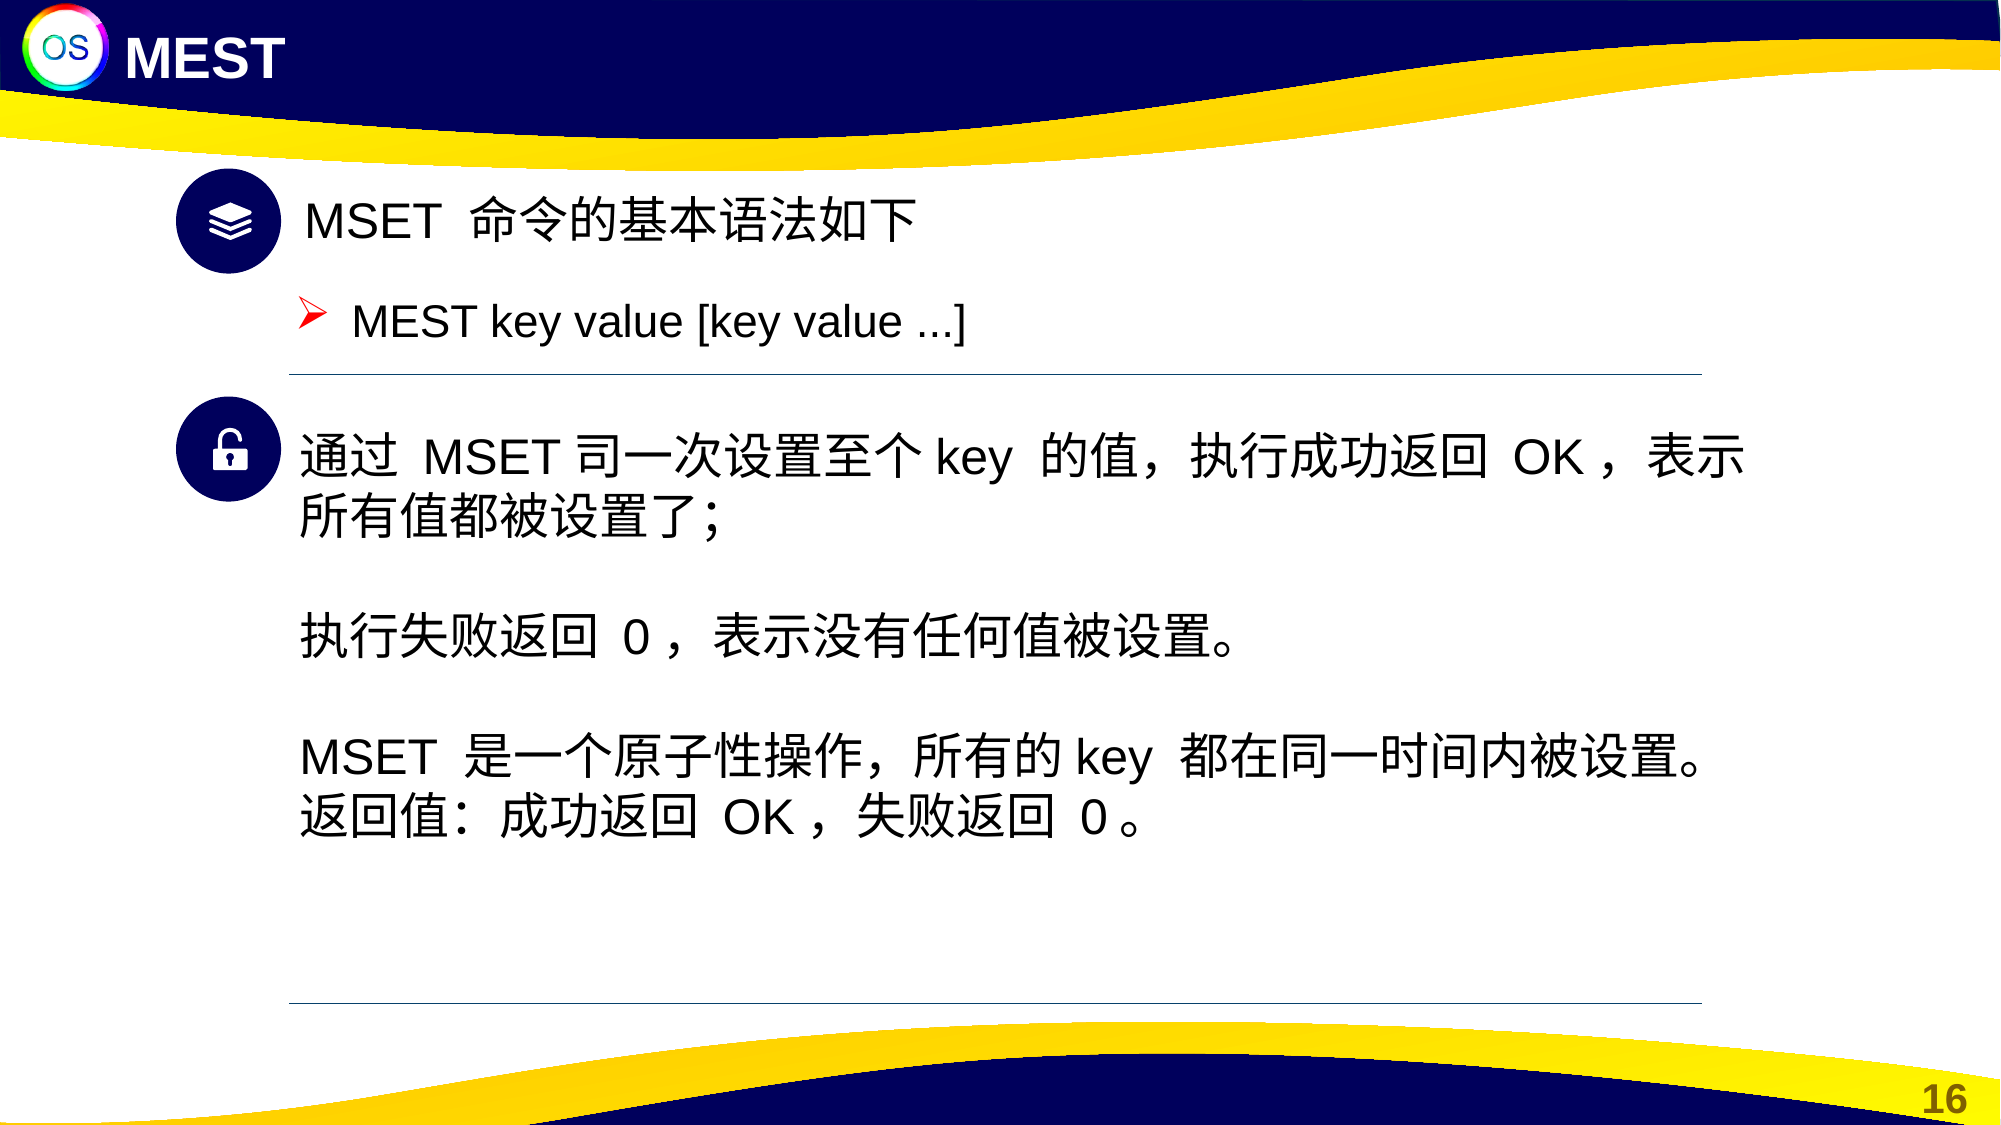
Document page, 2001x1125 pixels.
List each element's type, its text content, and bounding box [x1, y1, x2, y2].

text_box [209, 219, 252, 232]
text_box [213, 427, 248, 471]
text_box MEST key value [key value ...] [280, 273, 1458, 348]
text_box [209, 202, 252, 223]
picture [22, 3, 109, 91]
text_box 通过 MSET司一次设置至个key 的值，执行成功返回 OK，表示所有值都被设置了； 执行失败返回 0，表示没有任何值被设置。 MSET 是一个原子性操作，所有的key 都在同一时间内被设置。 返回值：成功返回 OK，失败返回 0。 [284, 417, 1787, 852]
text_box [176, 168, 282, 274]
text_box MSET 命令的基本语法如下 [289, 186, 989, 251]
text_box MEST [109, 12, 1263, 98]
text_box [176, 396, 282, 502]
text_box [209, 227, 252, 240]
